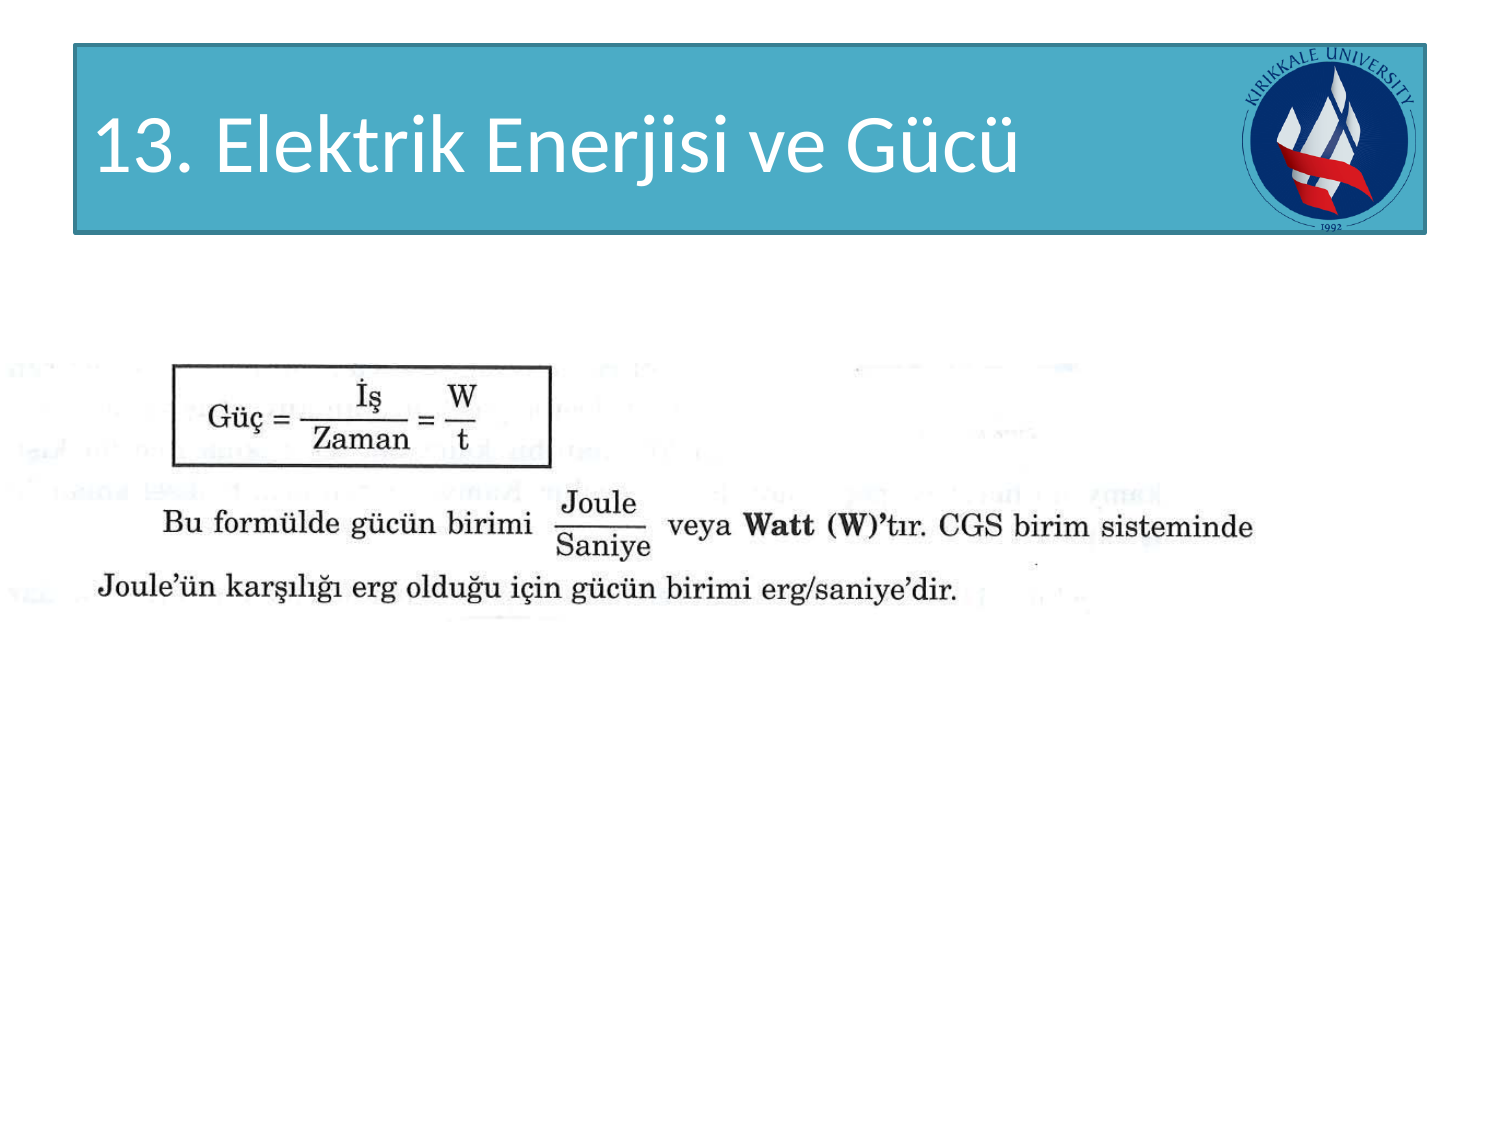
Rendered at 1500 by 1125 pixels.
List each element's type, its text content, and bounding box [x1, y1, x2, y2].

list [0, 362, 1351, 622]
picture [1241, 46, 1416, 232]
title 13. Elektrik Enerjisi ve Gücü [73, 43, 1427, 235]
